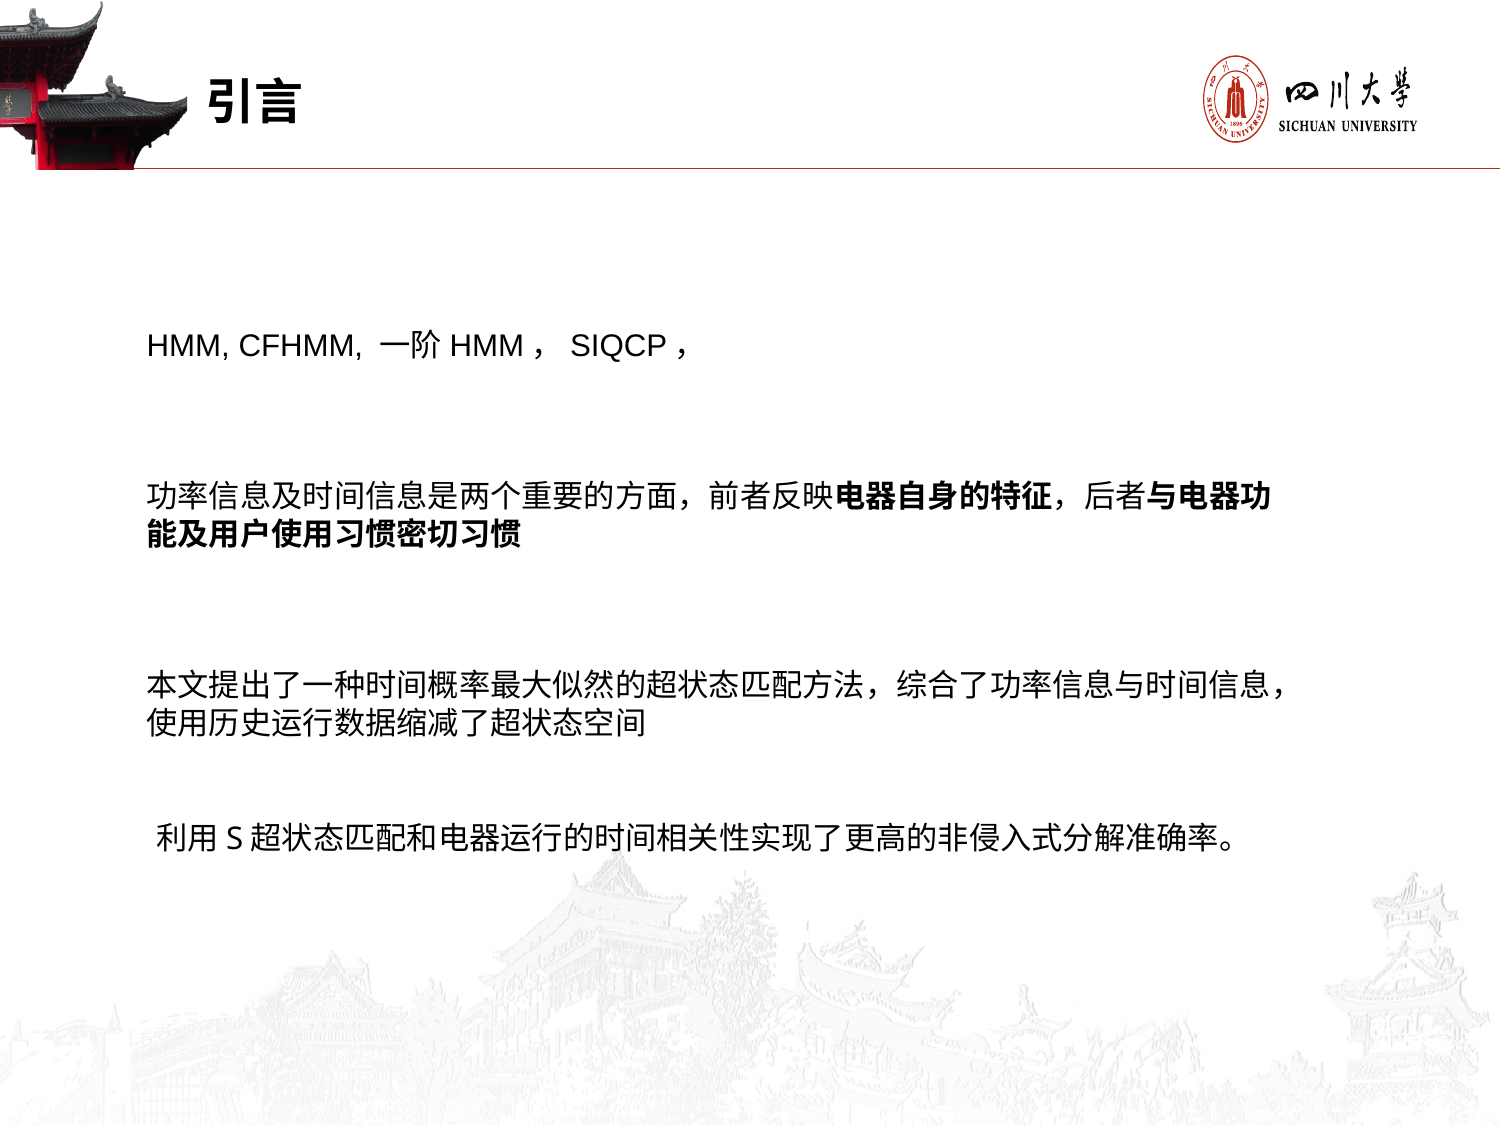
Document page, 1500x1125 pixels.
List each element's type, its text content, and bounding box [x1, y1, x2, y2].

title 引言 [190, 69, 1120, 138]
text_box 本文提出了一种时间概率最大似然的超状态匹配方法，综合了功率信息与时间信息，使用历史运行数据缩减了超状态空间 [131, 658, 1301, 748]
text_box 利用S超状态匹配和电器运行的时间相关性实现了更高的非侵入式分解准确率。 [141, 810, 1310, 864]
text_box 功率信息及时间信息是两个重要的方面，前者反映电器自身的特征，后者与电器功能及用户使用习惯密切习惯 [131, 468, 1301, 559]
text_box HMM, CFHMM, 一阶HMM，SIQCP， [131, 317, 1295, 370]
picture [0, 0, 188, 170]
